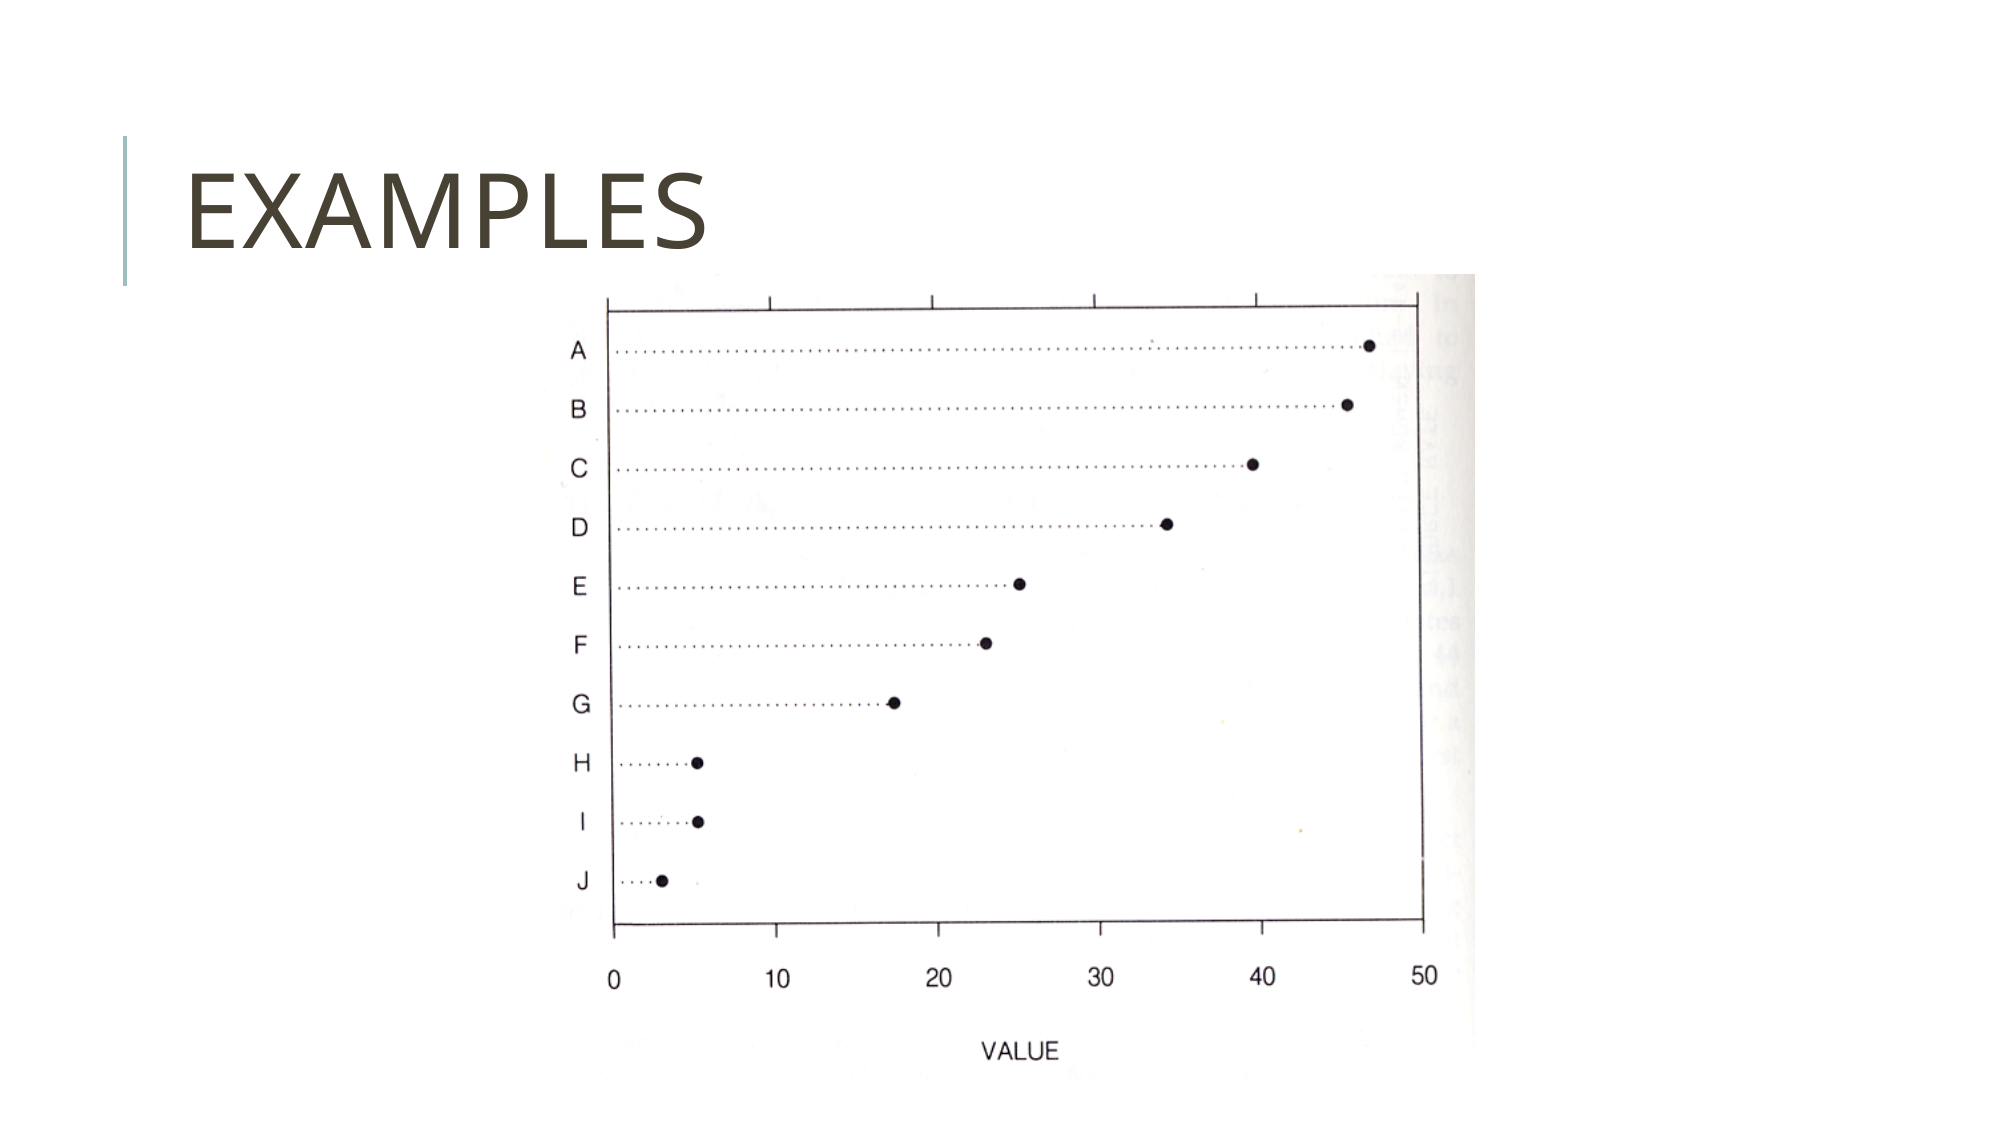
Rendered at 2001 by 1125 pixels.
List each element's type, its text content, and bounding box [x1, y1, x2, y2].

title Examples [168, 96, 1763, 342]
picture [537, 274, 1476, 1093]
